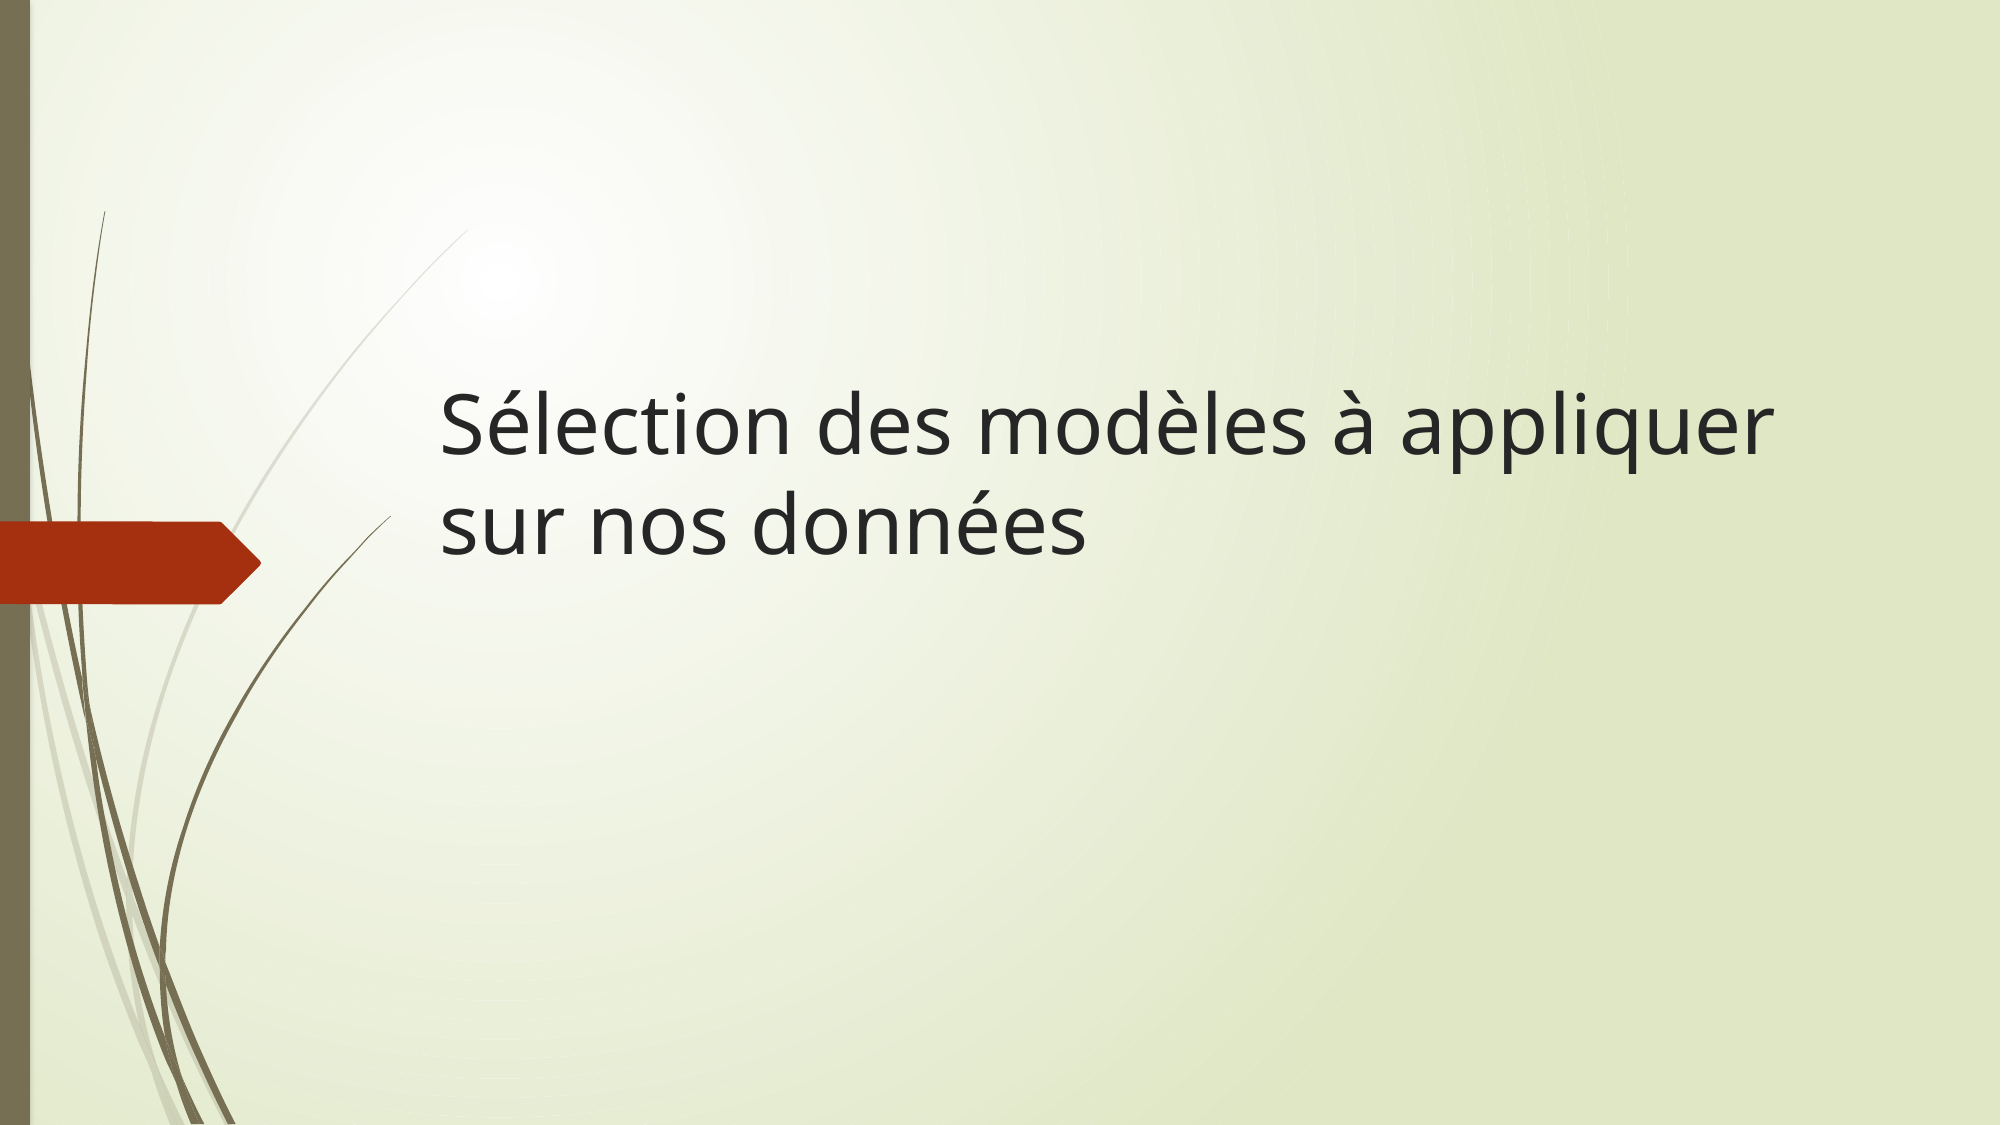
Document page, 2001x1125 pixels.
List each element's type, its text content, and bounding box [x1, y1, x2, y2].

title Sélection des modèles à appliquer sur nos données [424, 337, 1888, 579]
